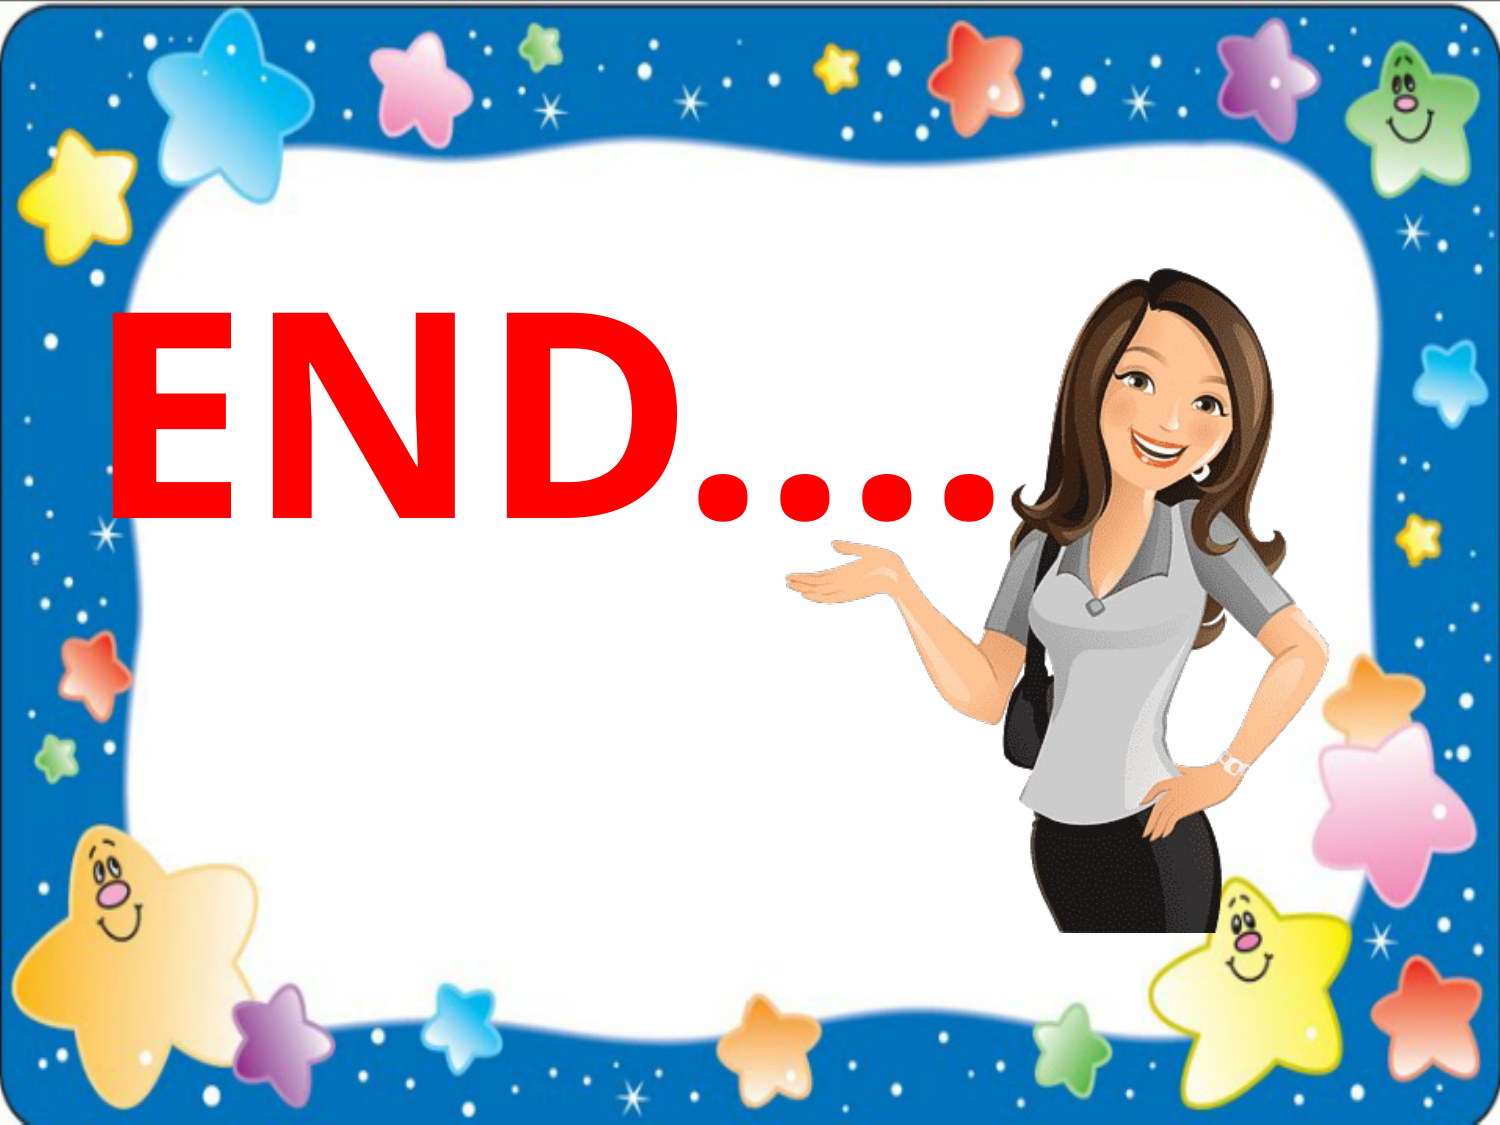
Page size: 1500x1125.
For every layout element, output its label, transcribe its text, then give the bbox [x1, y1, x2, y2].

text_box END…. [29, 255, 1069, 551]
picture [0, 0, 1500, 1125]
